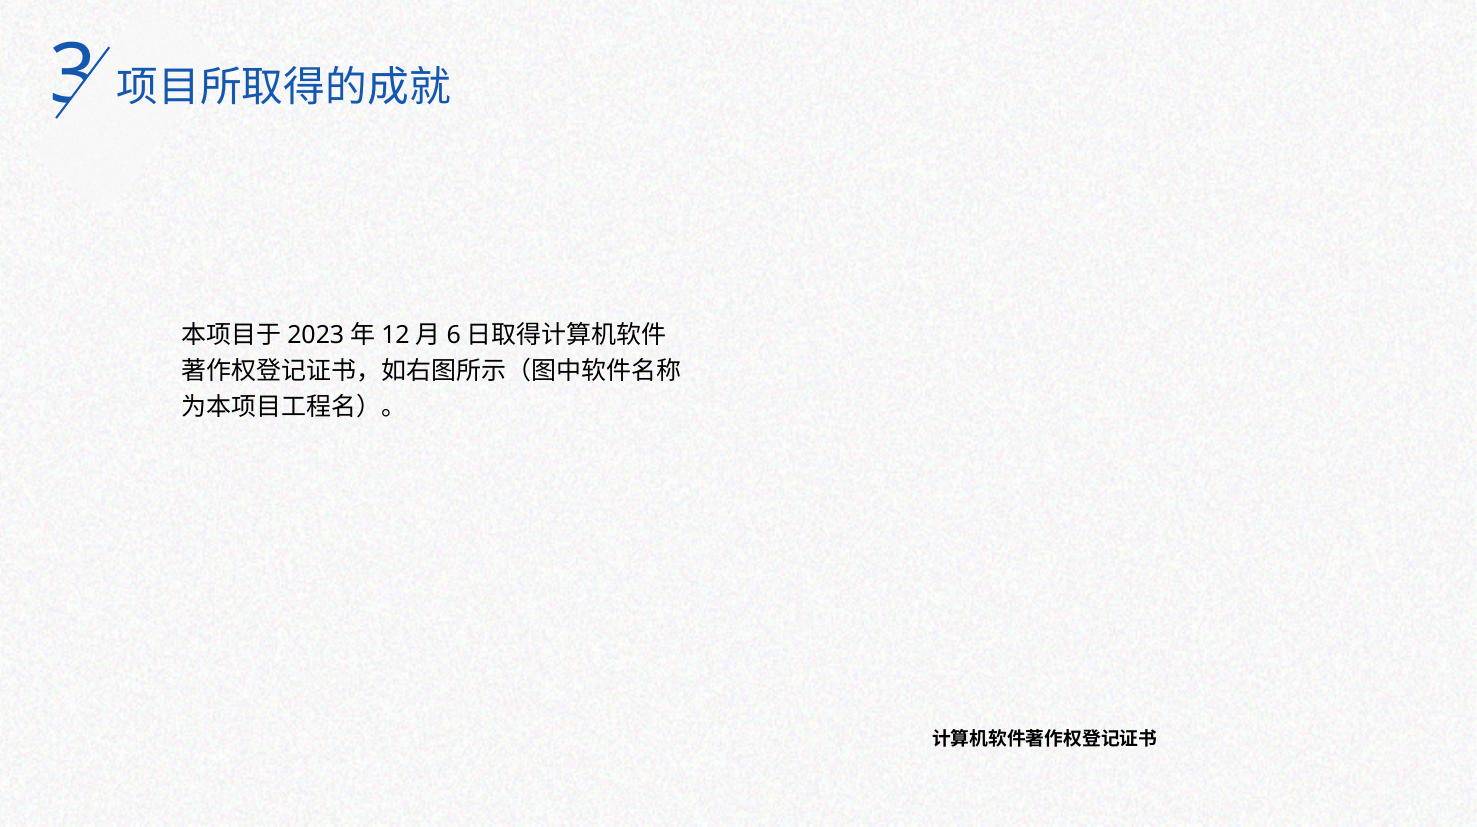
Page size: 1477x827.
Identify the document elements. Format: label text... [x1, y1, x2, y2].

text_box 计算机软件著作权登记证书 [908, 716, 1181, 755]
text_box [0, 9, 468, 202]
picture [0, 0, 1477, 827]
text_box 本项目于2023年12月6日取得计算机软件著作权登记证书，如右图所示（图中软件名称为本项目工程名）。 [170, 307, 693, 426]
